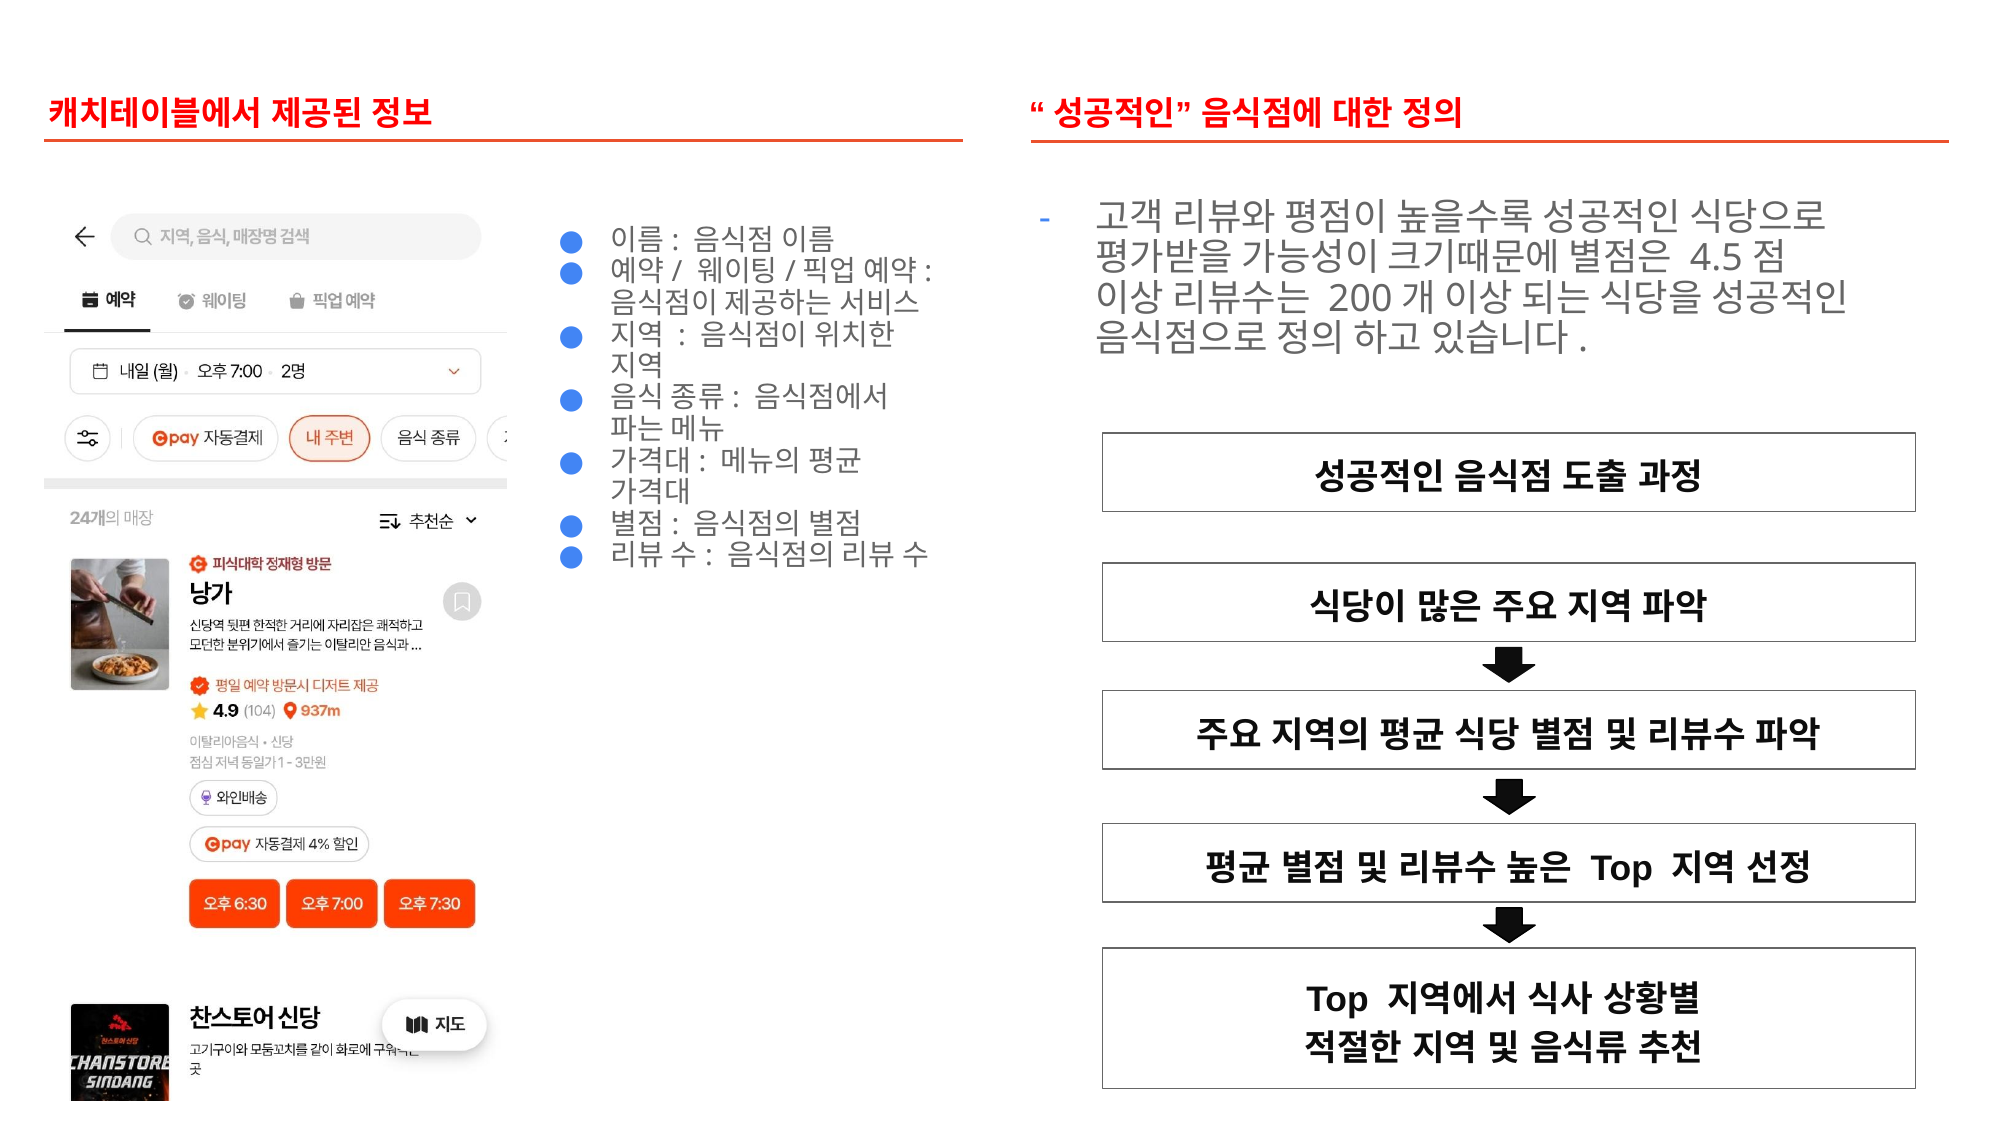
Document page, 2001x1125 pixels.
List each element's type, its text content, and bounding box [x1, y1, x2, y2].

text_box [1013, 70, 1950, 147]
text_box [1483, 779, 1536, 815]
text_box [1483, 647, 1535, 683]
list 이름: 음식점 이름 예약/ 웨이팅/픽업 예약: 음식점이 제공하는 서비스 지역 : 음식점이 위치한 지역 음식 종류: 음식점에서 파는 메뉴 가격대: 메뉴의 평균 가격대 별점: 음식점의 별점 리뷰 수: 음식점의 리뷰 수 [520, 217, 963, 654]
text_box 식당이 많은 주요 지역 파악 [1102, 563, 1916, 642]
list 고객 리뷰와 평점이 높을수록 성공적인 식당으로 평가받을 가능성이 크기때문에 별점은 4.5점 이상 리뷰수는 200개 이상 되는 식당을 성공적인 음식점으로 정의 하고 있습니다. [1005, 190, 1873, 564]
text_box [1483, 907, 1536, 943]
picture [44, 210, 507, 1101]
text_box 평균 별점 및 리뷰수 높은 Top 지역 선정 [1102, 823, 1916, 903]
text_box 주요 지역의 평균 식당 별점 및 리뷰수 파악 [1102, 690, 1916, 770]
text_box Top 지역에서 식사 상황별 적절한 지역 및 음식류 추천 [1102, 948, 1916, 1089]
text_box 성공적인 음식점 도출 과정 [1102, 432, 1916, 512]
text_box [33, 70, 963, 147]
